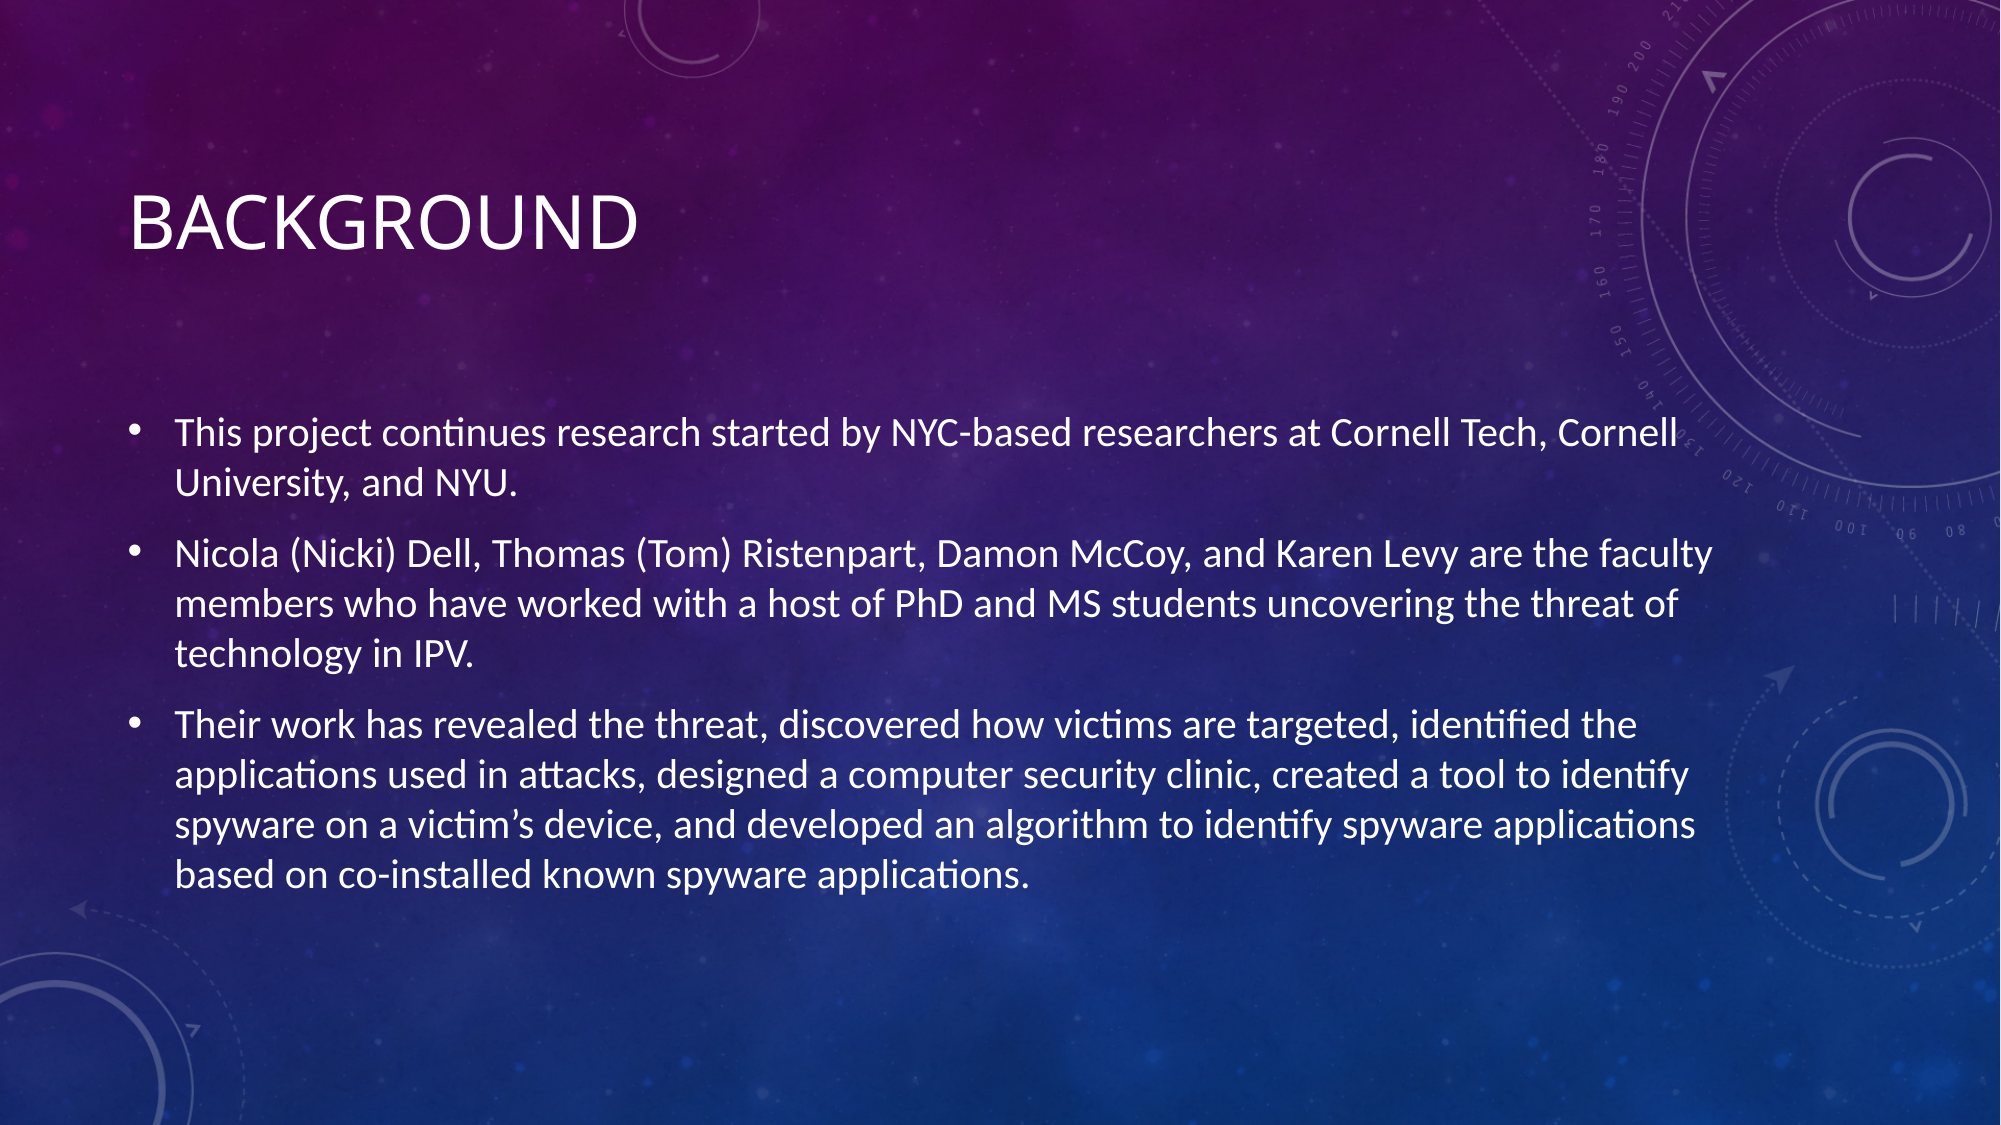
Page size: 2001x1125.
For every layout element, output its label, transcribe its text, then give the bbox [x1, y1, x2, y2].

title BackgrounD [112, 99, 1775, 339]
picture [0, 0, 2001, 1125]
list This project continues research started by NYC-based researchers at Cornell Tech, Cornell University, and NYU. Nicola (Nicki) Dell, Thomas (Tom) Ristenpart, Damon McCoy, and Karen Levy are the faculty members who have worked with a host of PhD and MS students uncovering the threat of technology in IPV. Their work has revealed the threat, discovered how victims are targeted, identified the applications used in attacks, designed a computer security clinic, created a tool to identify spyware on a victim’s device, and developed an algorithm to identify spyware applications based on co-installed known spyware applications. [112, 351, 1775, 950]
